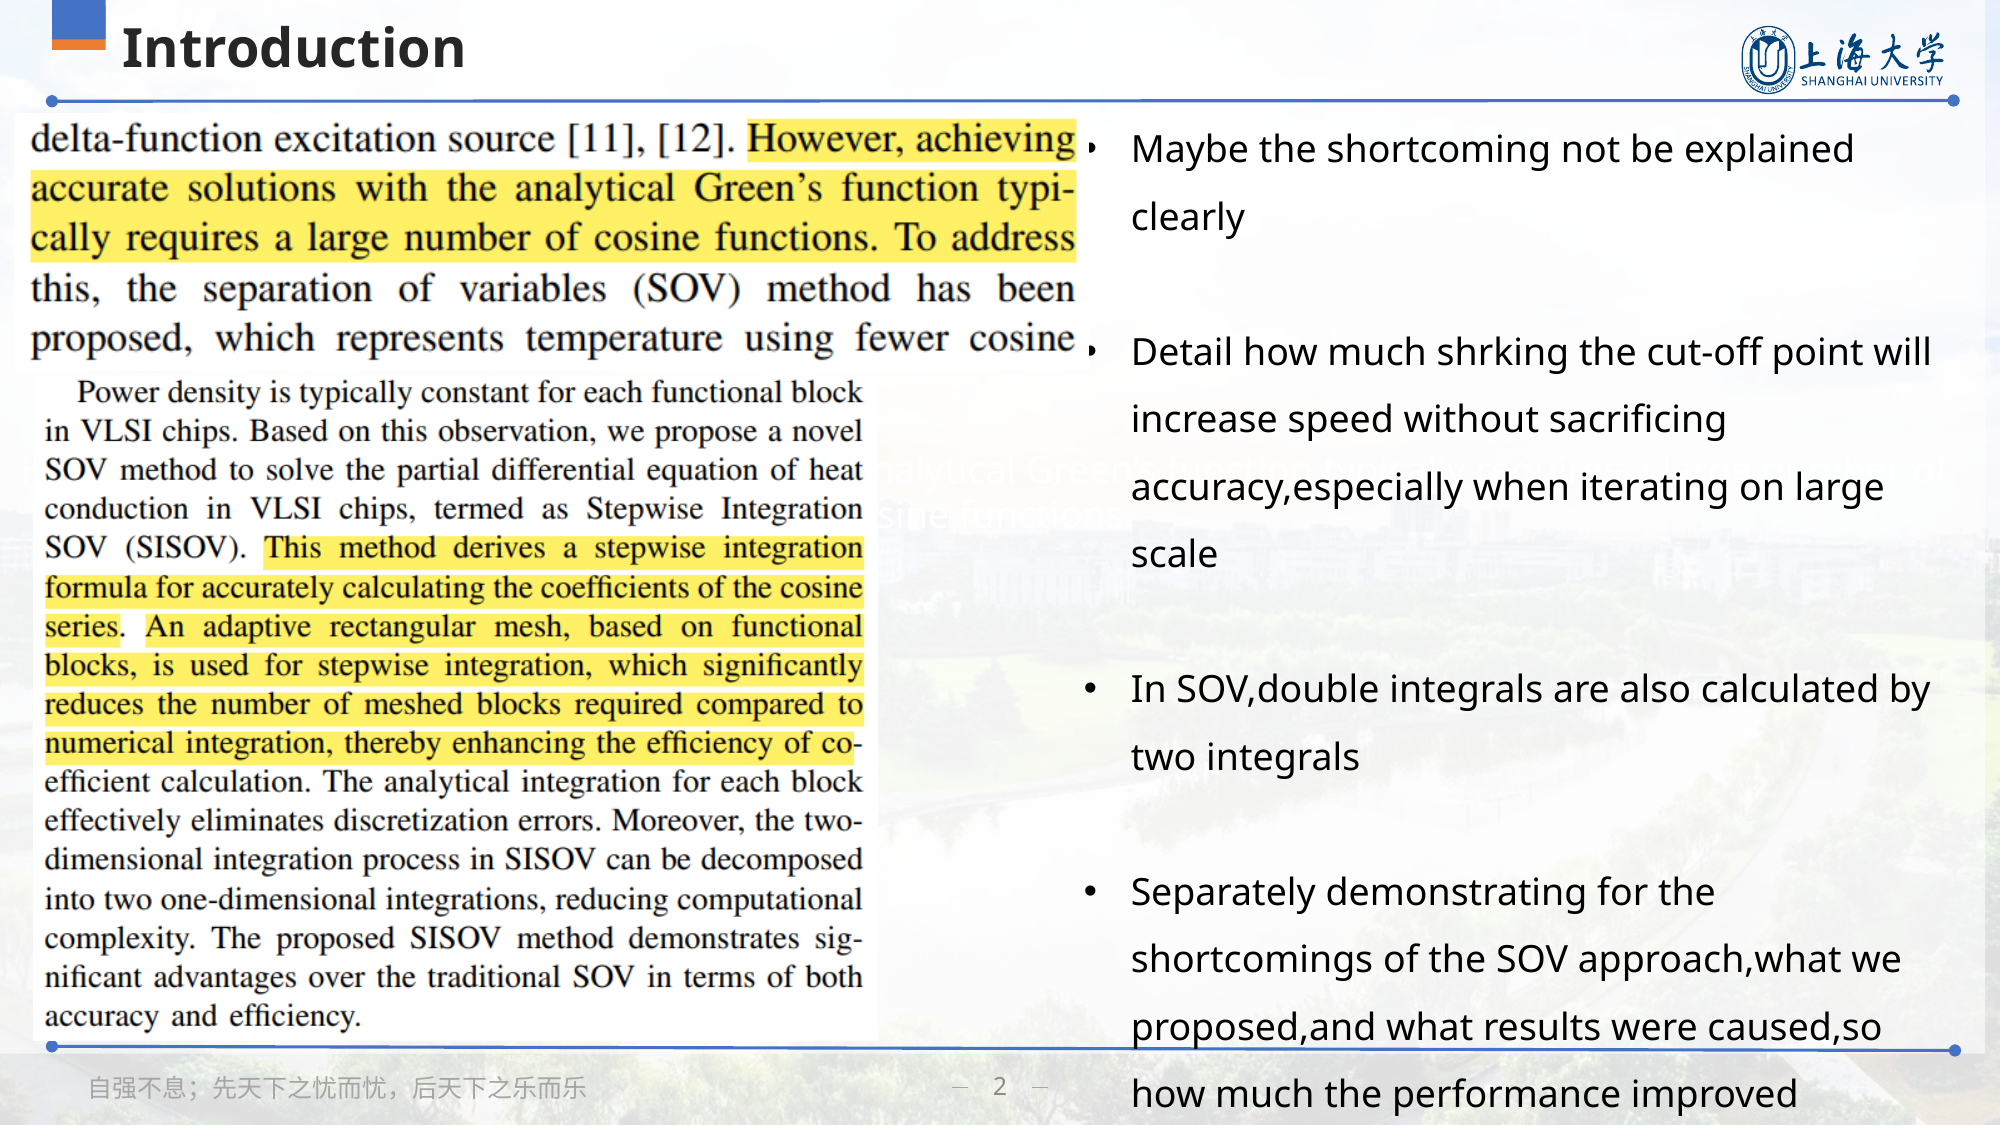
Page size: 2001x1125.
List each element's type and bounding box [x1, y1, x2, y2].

picture [0, 0, 2000, 1125]
text_box [1741, 25, 1945, 95]
text_box [53, 0, 104, 52]
text_box [51, 1046, 1955, 1051]
